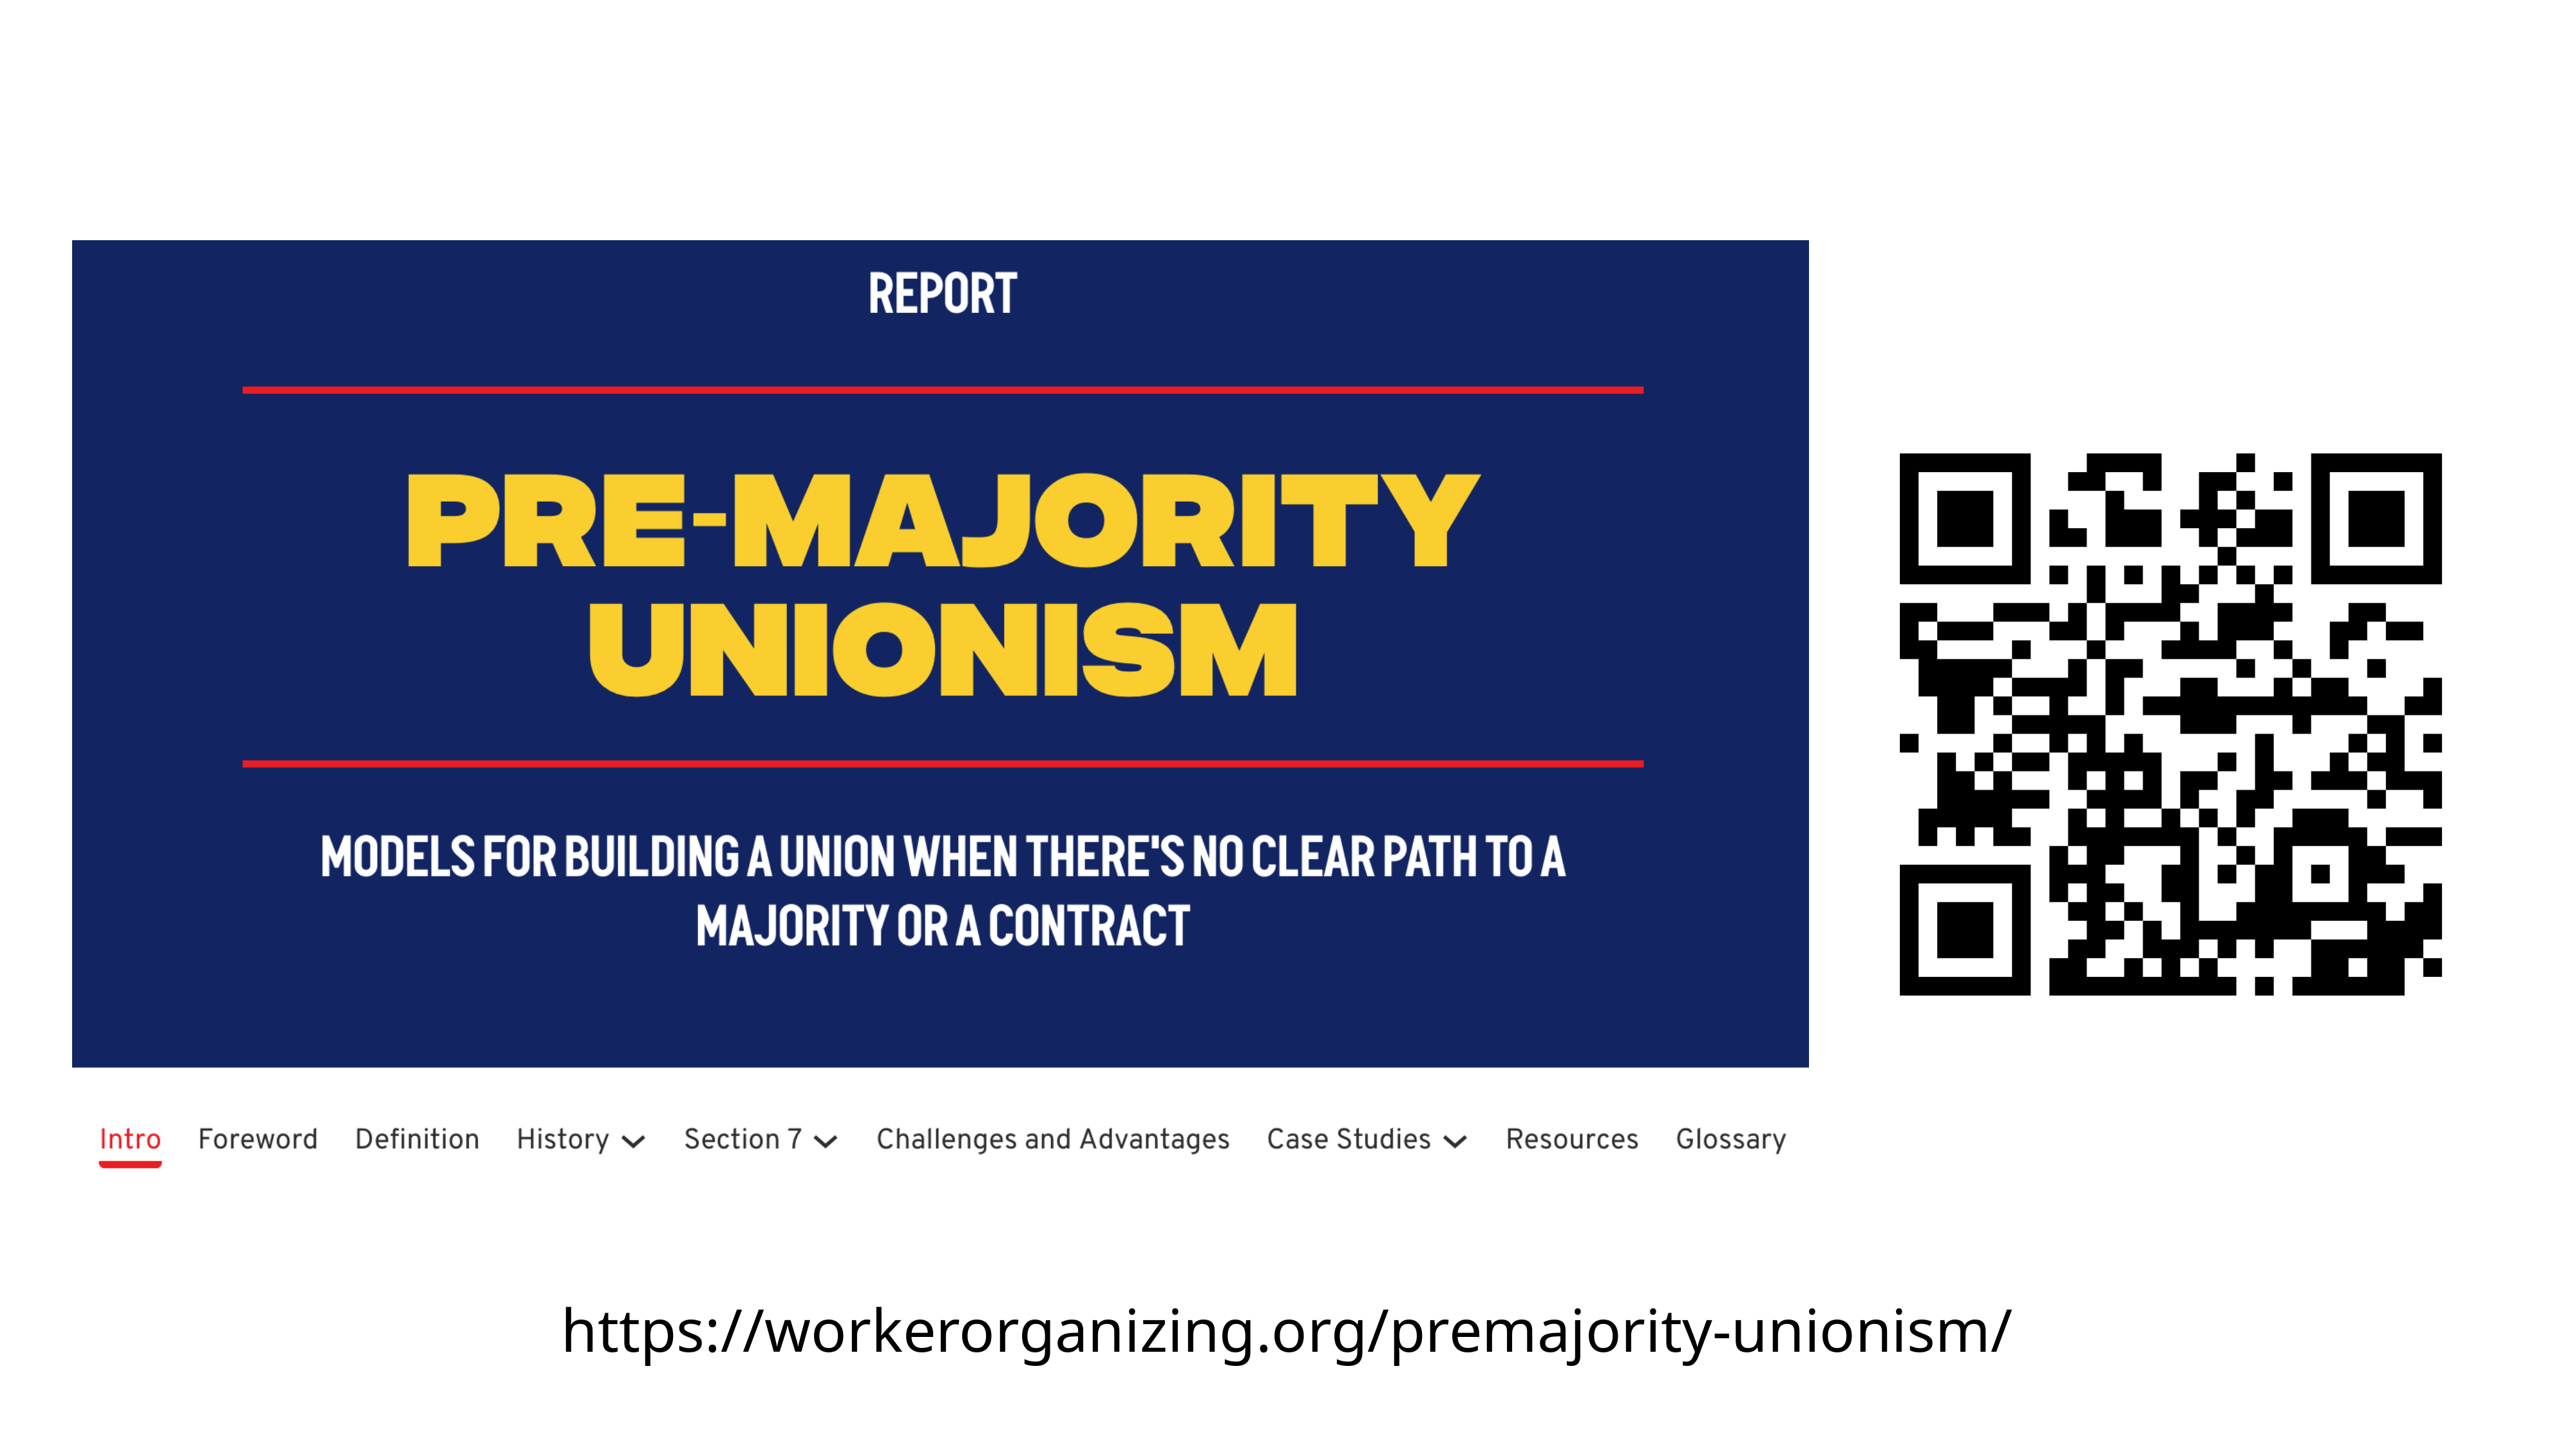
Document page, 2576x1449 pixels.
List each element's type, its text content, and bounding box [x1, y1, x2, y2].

picture [72, 240, 1809, 1209]
text_box https://workerorganizing.org/premajority-unionism/ [556, 1296, 2020, 1370]
picture [1825, 379, 2517, 1070]
